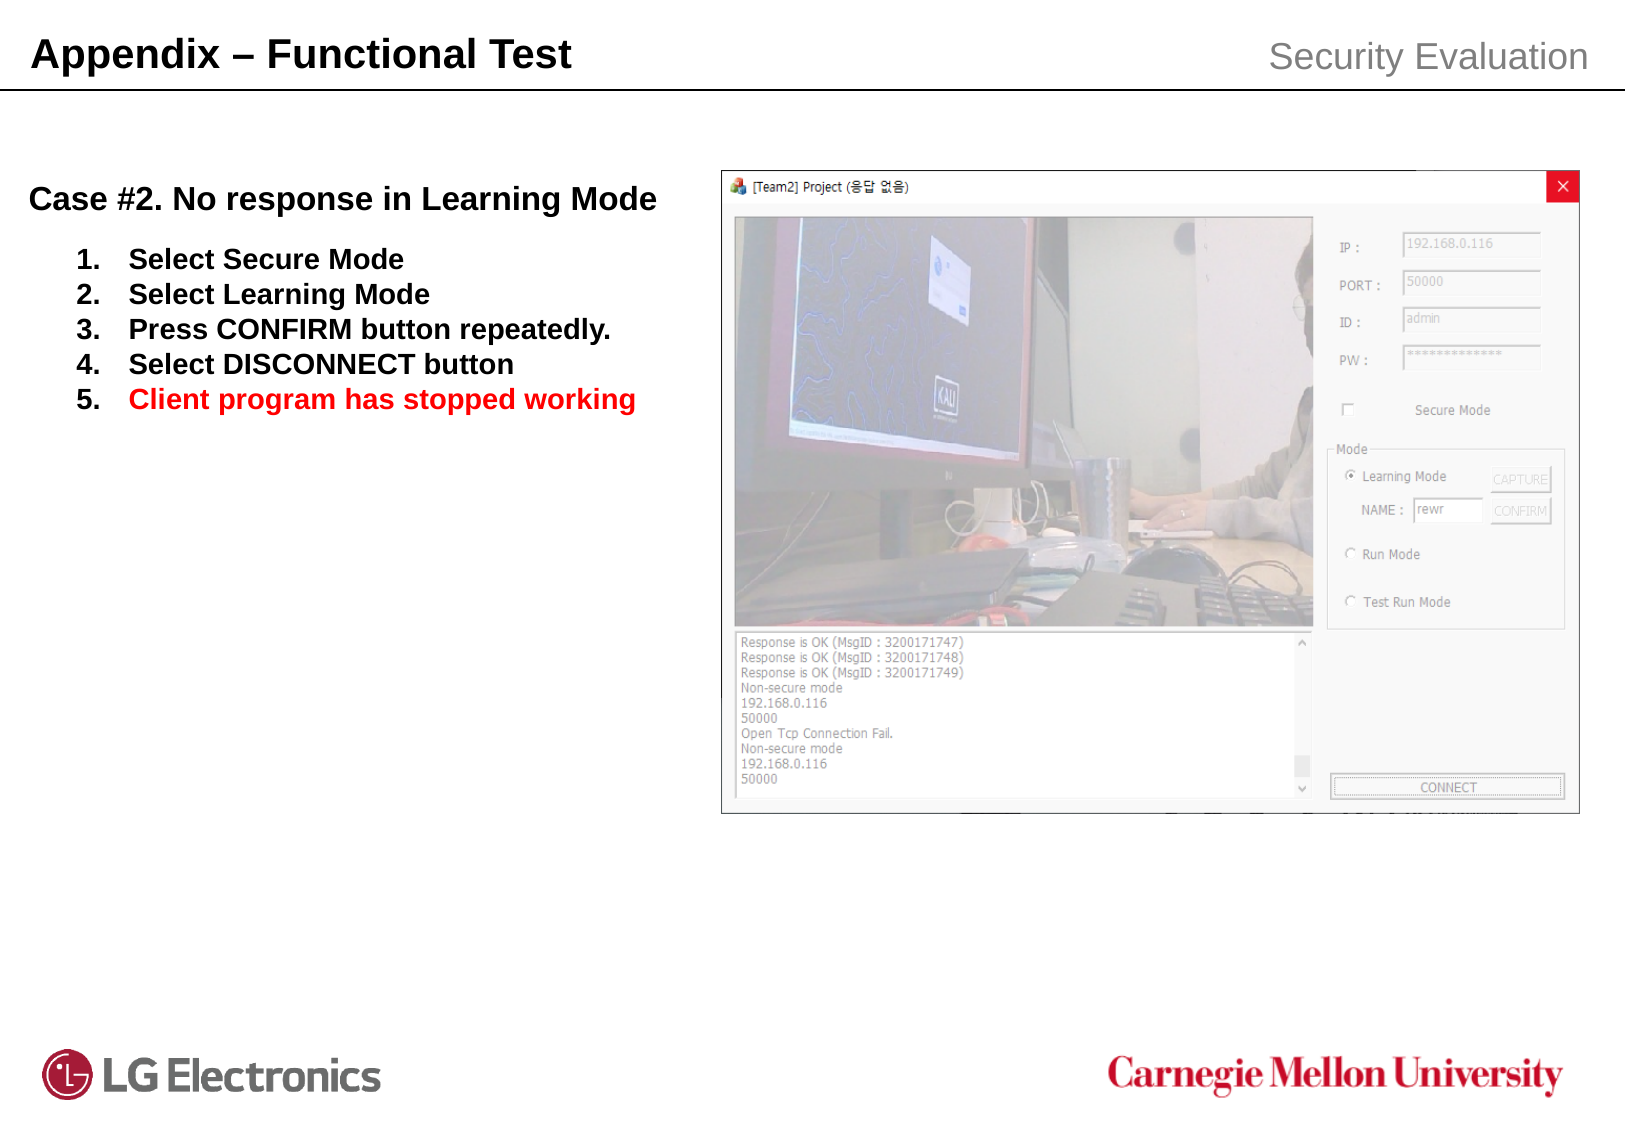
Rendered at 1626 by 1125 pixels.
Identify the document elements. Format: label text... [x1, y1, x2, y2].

picture [721, 170, 1580, 815]
text_box Security Evaluation [1142, 24, 1604, 85]
picture [1099, 1044, 1574, 1105]
text_box Appendix – Functional Test [15, 19, 976, 85]
text_box Case #2. No response in Learning Mode [16, 159, 722, 224]
picture [42, 1049, 381, 1100]
text_box Select Secure Mode Select Learning Mode Press CONFIRM button repeatedly. Select DISCONNECT button Client program has stopped working [38, 233, 716, 423]
